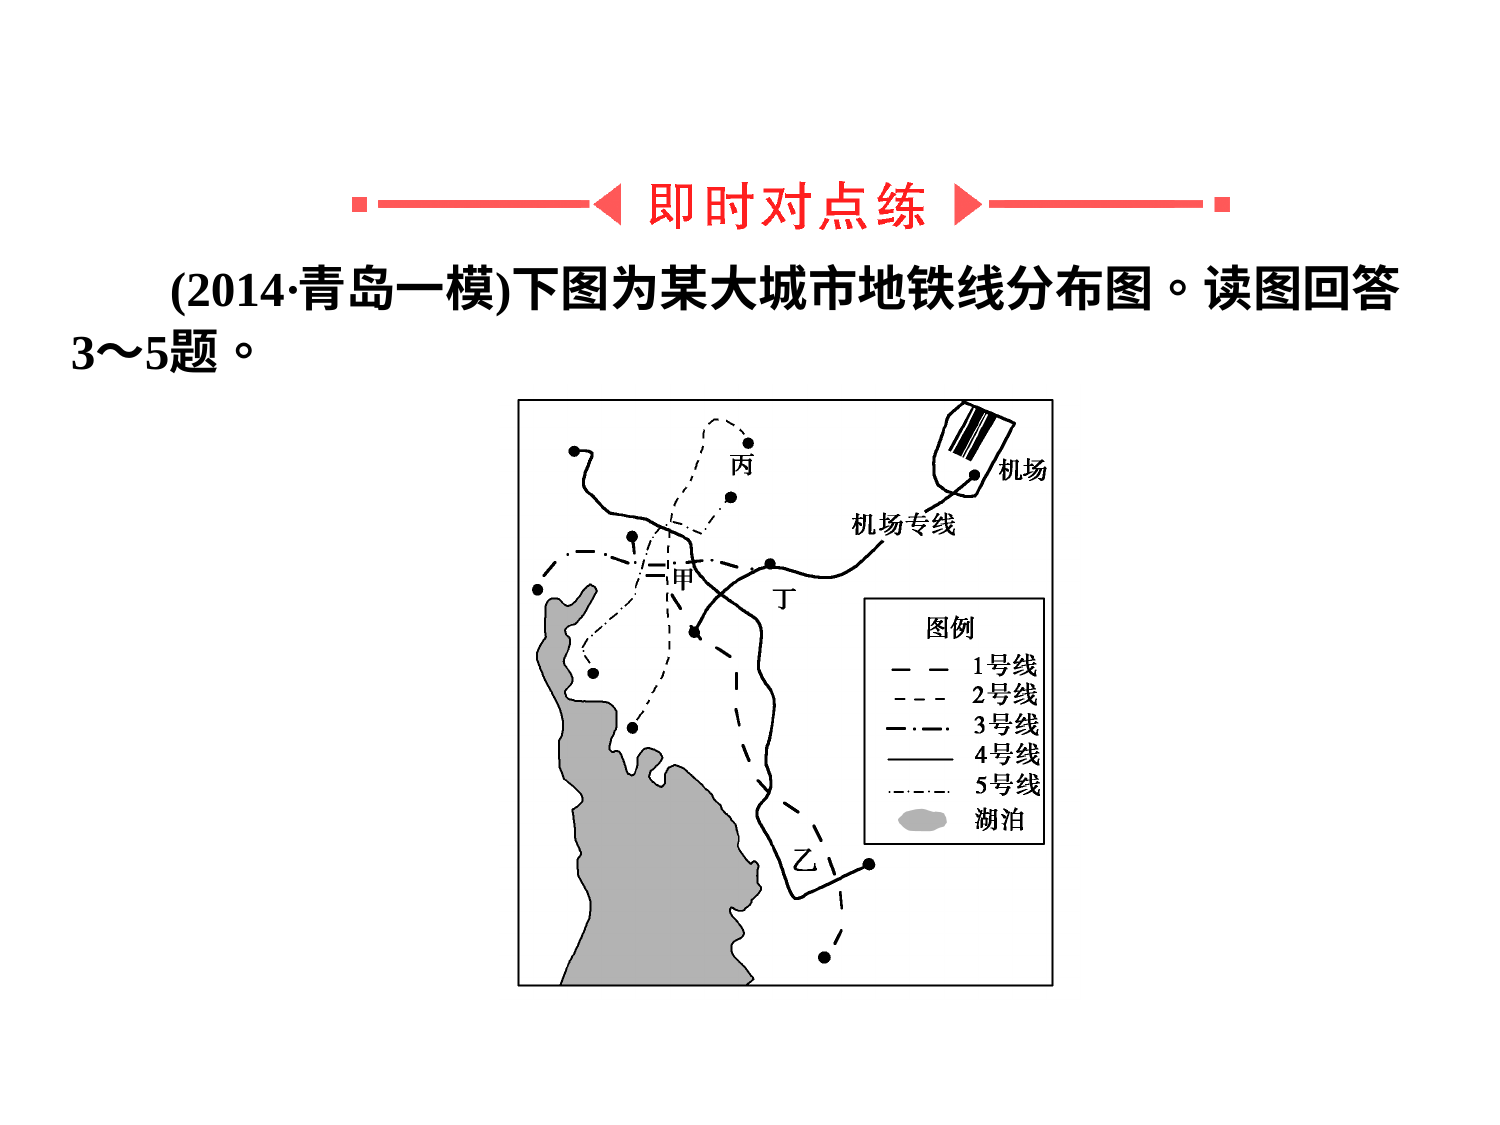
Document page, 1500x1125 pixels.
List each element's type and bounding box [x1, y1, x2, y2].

text_box [70, 148, 1410, 1000]
